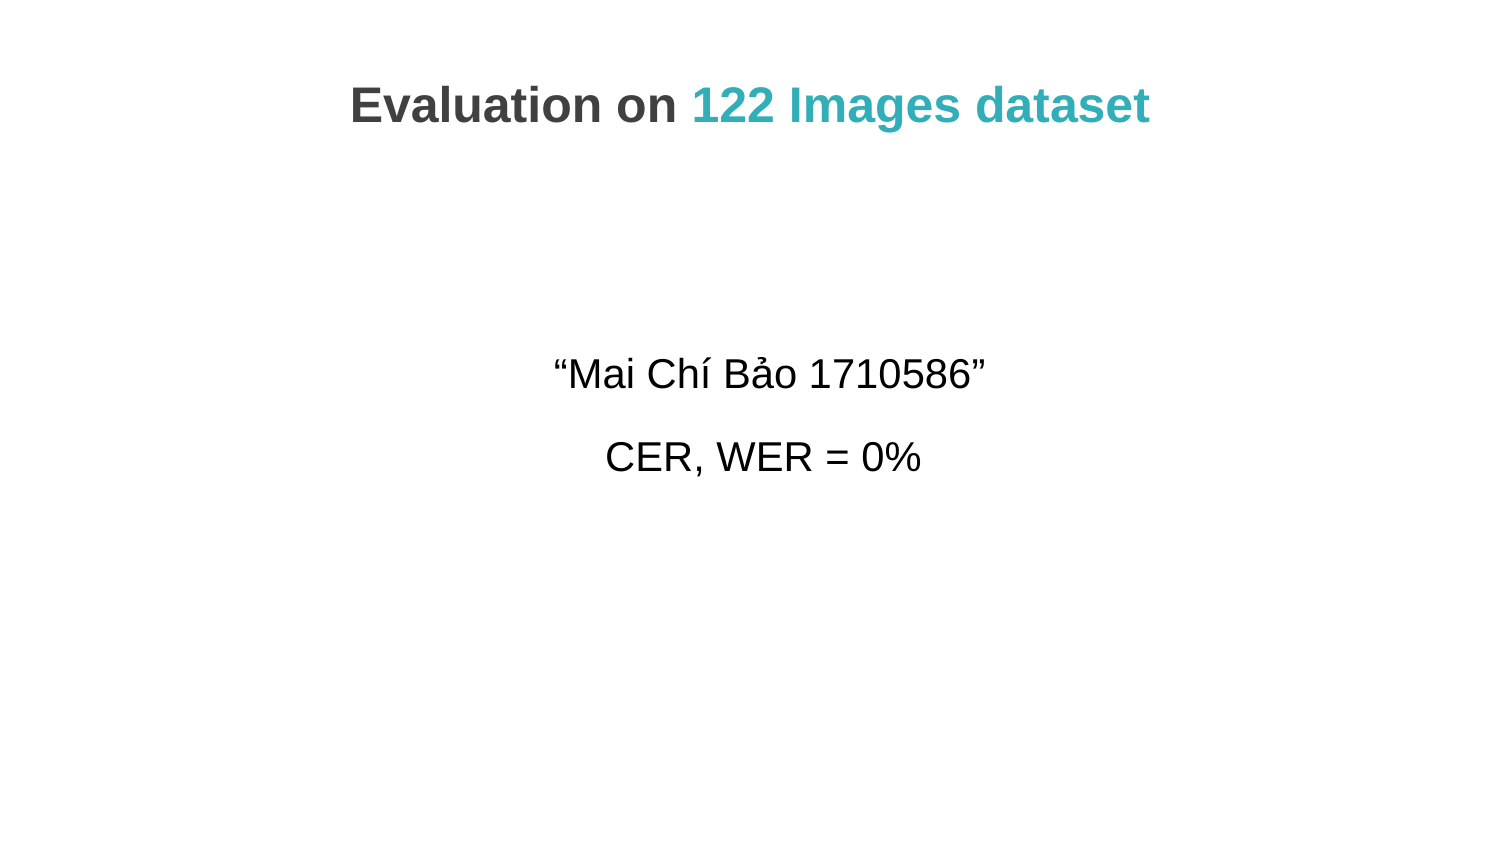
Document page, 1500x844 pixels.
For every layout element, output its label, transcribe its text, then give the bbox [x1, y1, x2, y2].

text_box CER, WER = 0% [590, 421, 937, 487]
list Evaluation on 122 Images dataset [0, 55, 1500, 151]
text_box “Mai Chí Bảo 1710586” [539, 339, 1001, 404]
